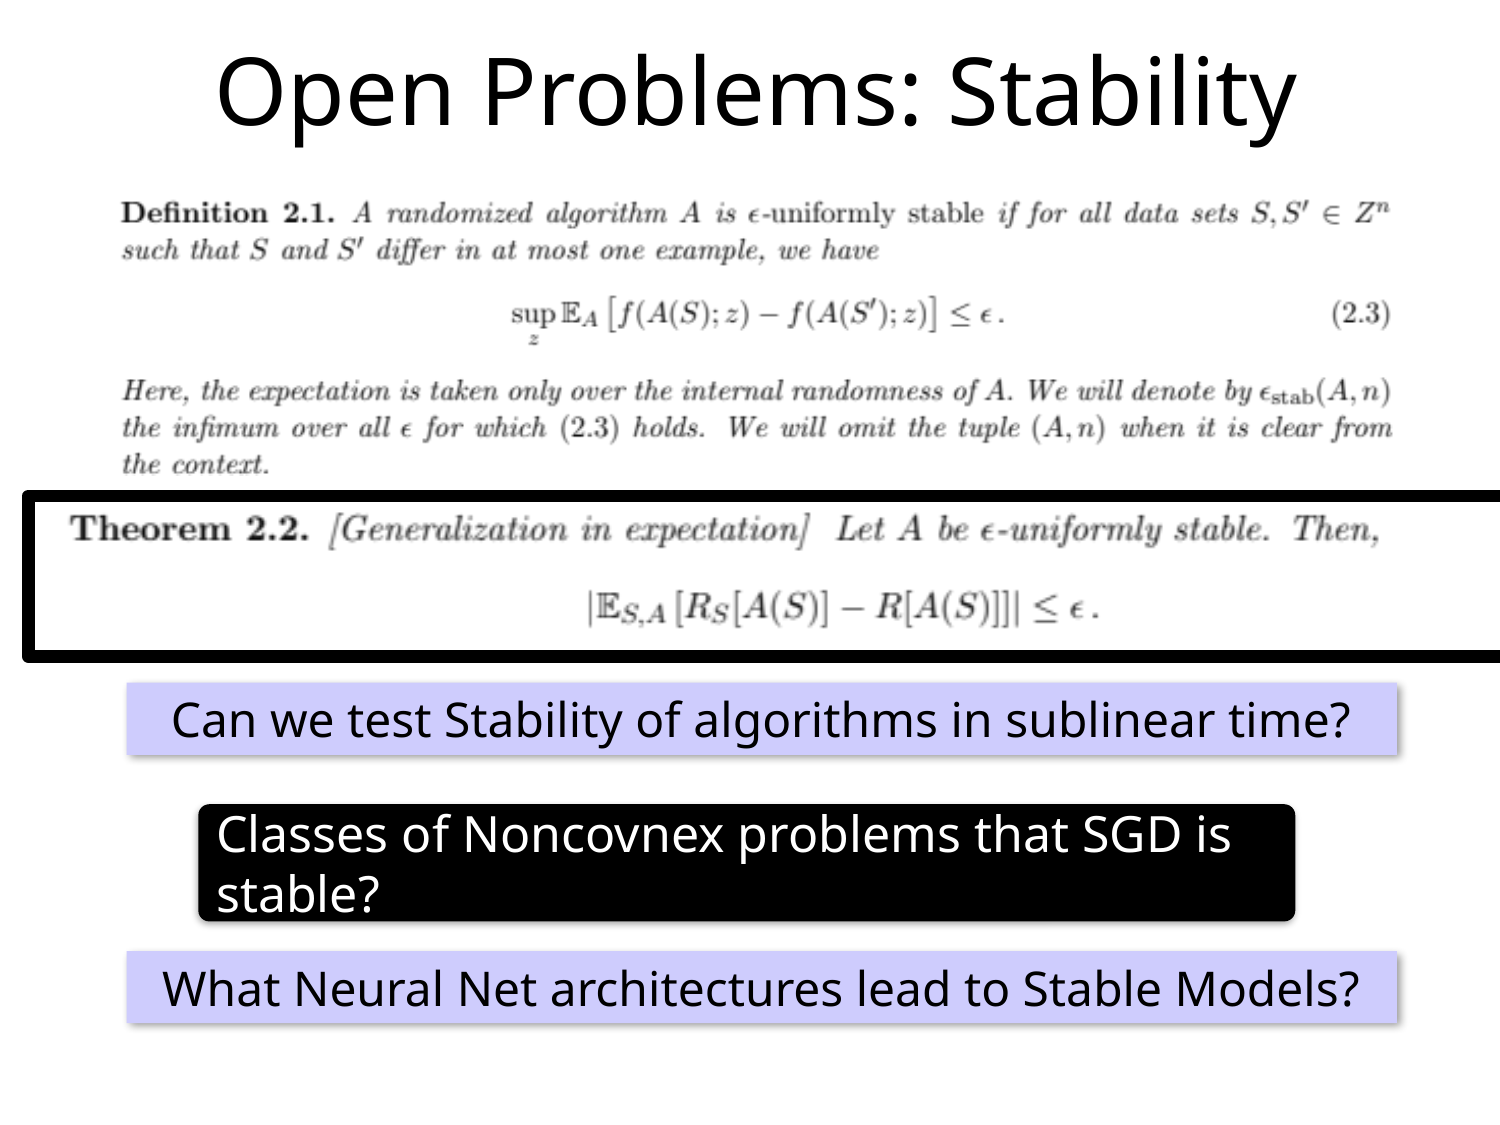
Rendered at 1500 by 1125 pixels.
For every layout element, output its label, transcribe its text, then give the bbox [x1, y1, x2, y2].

picture [34, 501, 1500, 651]
title Open Problems: Stability [6, 0, 1500, 209]
text_box Can we test Stability of algorithms in sublinear time? [126, 682, 1397, 755]
text_box What Neural Net architectures lead to Stable Models? [126, 951, 1397, 1024]
picture [81, 182, 1500, 476]
text_box Classes of Noncovnex problems that SGD is stable? [197, 803, 1297, 923]
